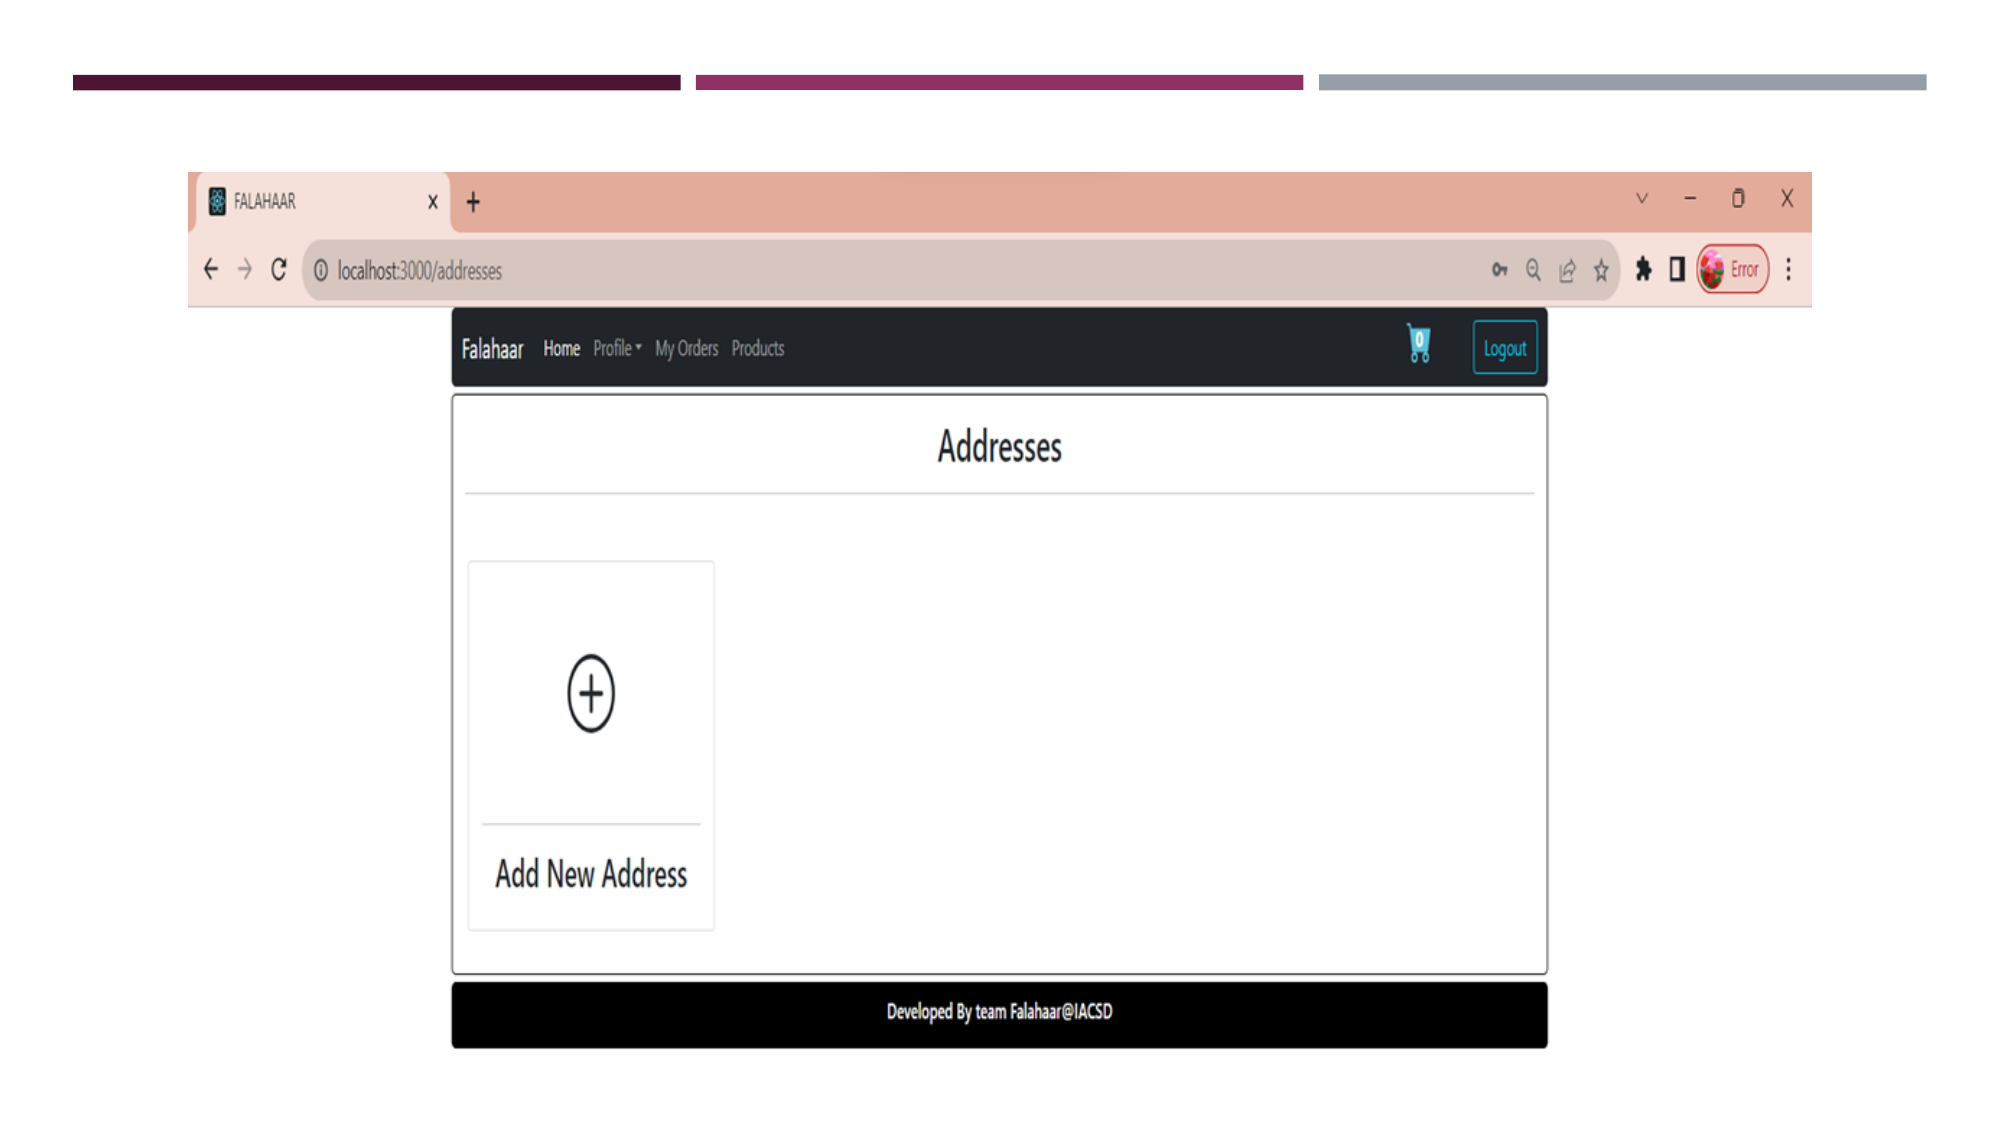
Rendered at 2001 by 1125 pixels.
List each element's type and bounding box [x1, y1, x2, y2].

picture [188, 172, 1812, 1125]
